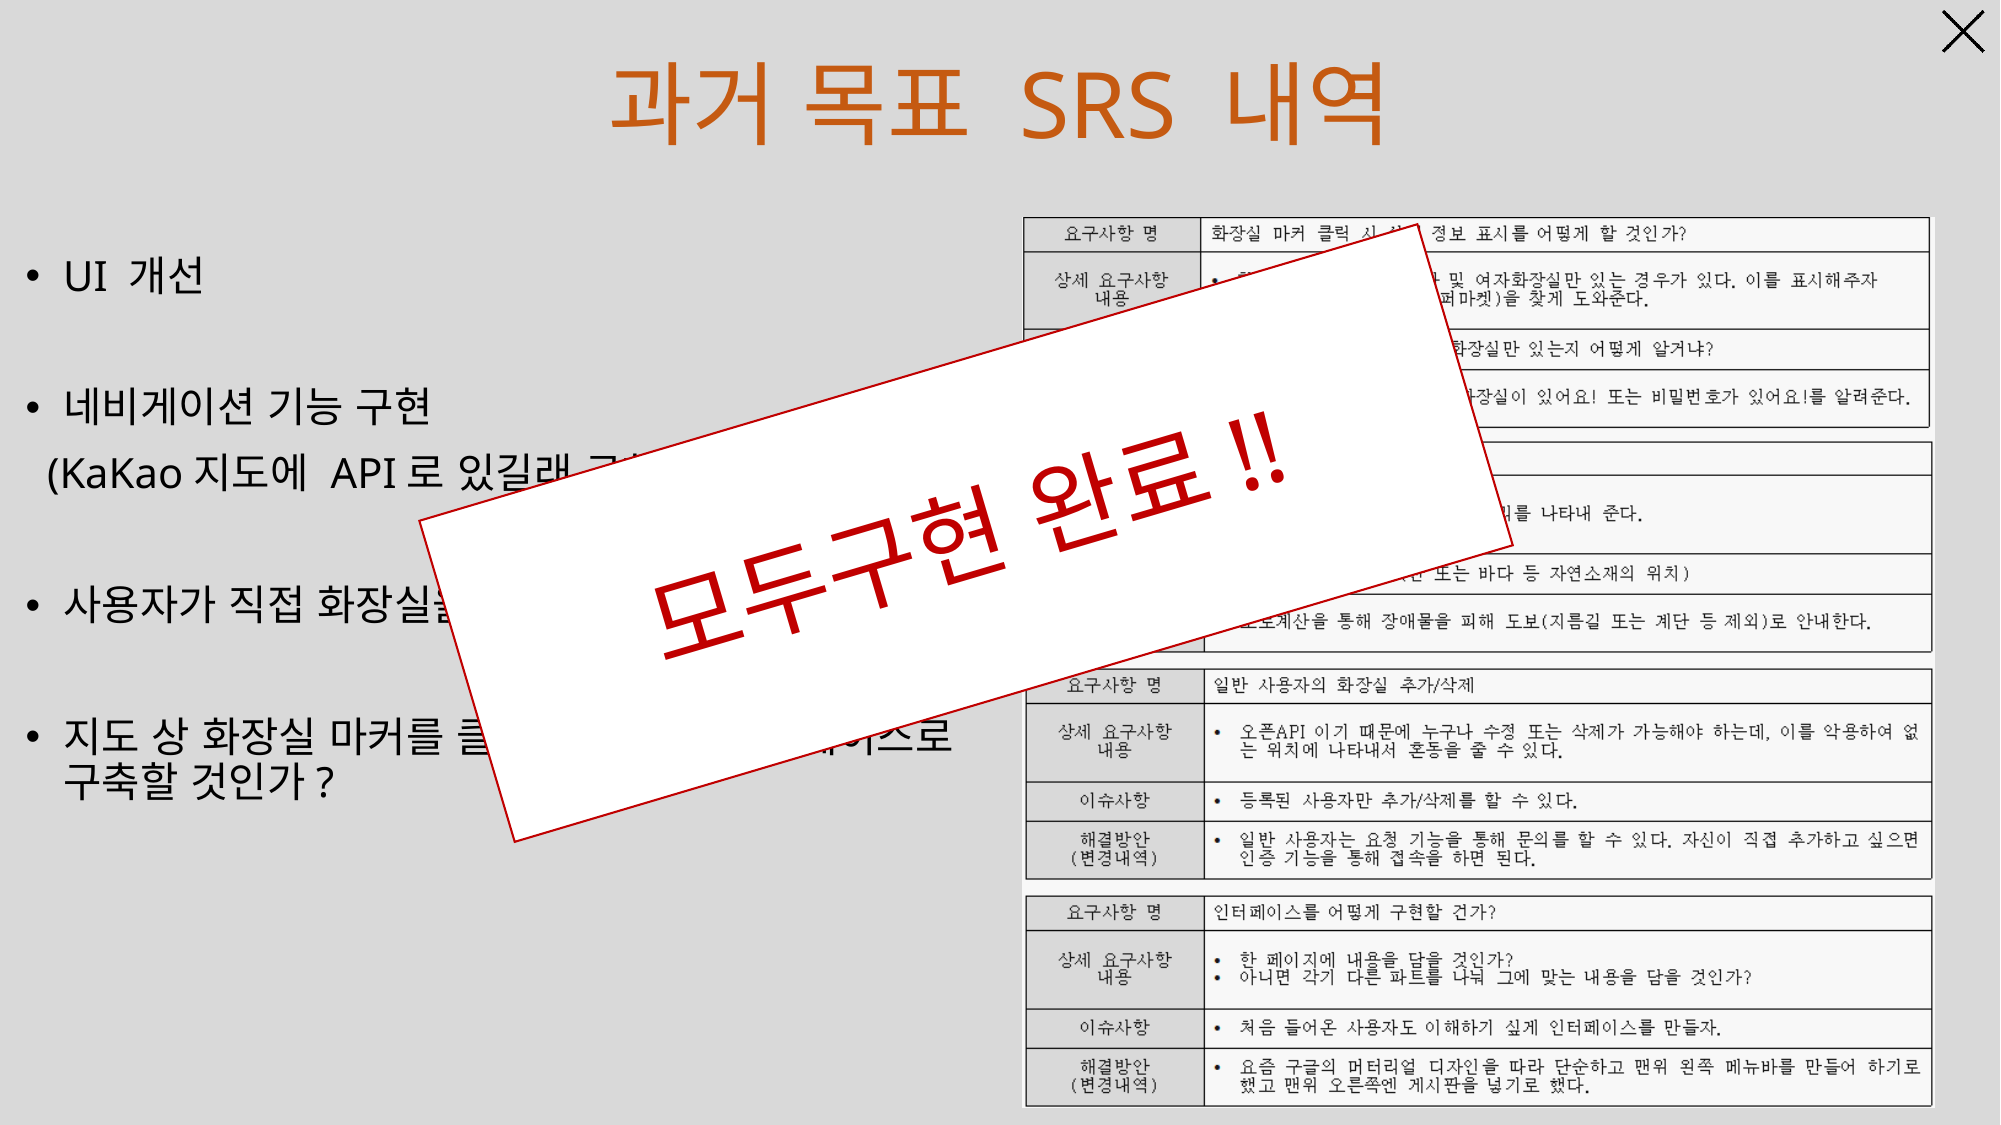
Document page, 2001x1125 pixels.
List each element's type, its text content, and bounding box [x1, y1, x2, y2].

title 과거 목표 SRS 내역 [137, 0, 1863, 218]
picture [1934, 2, 1993, 60]
text_box 모두구현 완료!! [418, 340, 1022, 844]
picture [1022, 217, 1935, 1108]
list UI 개선 네비게이션 기능 구현 (KaKao지도에 API로 있길래 구현가능하면 시도) 사용자가 직접 화장실을 추가/삭제하기 지도 상 화장실 마커를 클릭 시 어떠한 인터페이스로 구축할 것인가? [10, 247, 1022, 1075]
